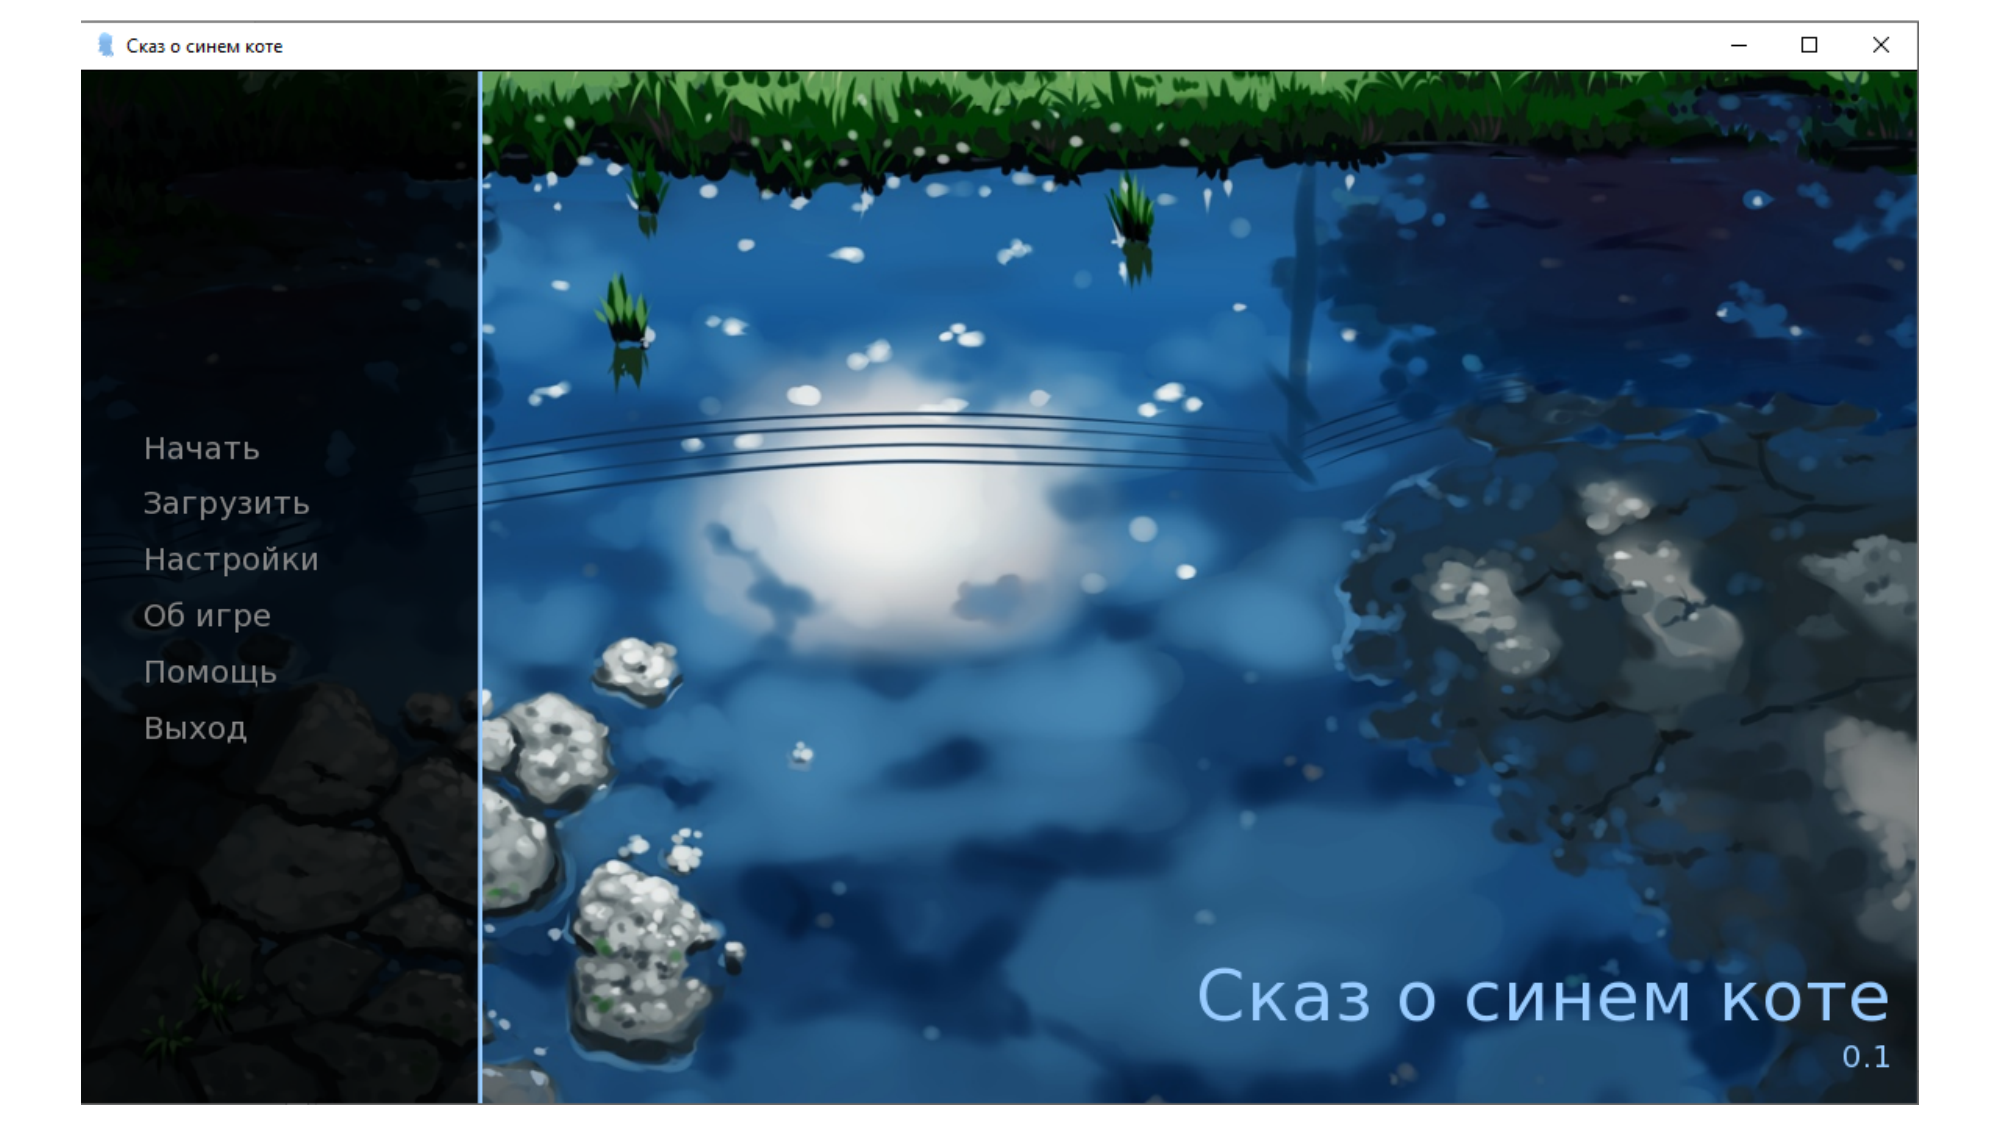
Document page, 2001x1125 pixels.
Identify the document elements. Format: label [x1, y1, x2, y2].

picture [81, 20, 1919, 1105]
